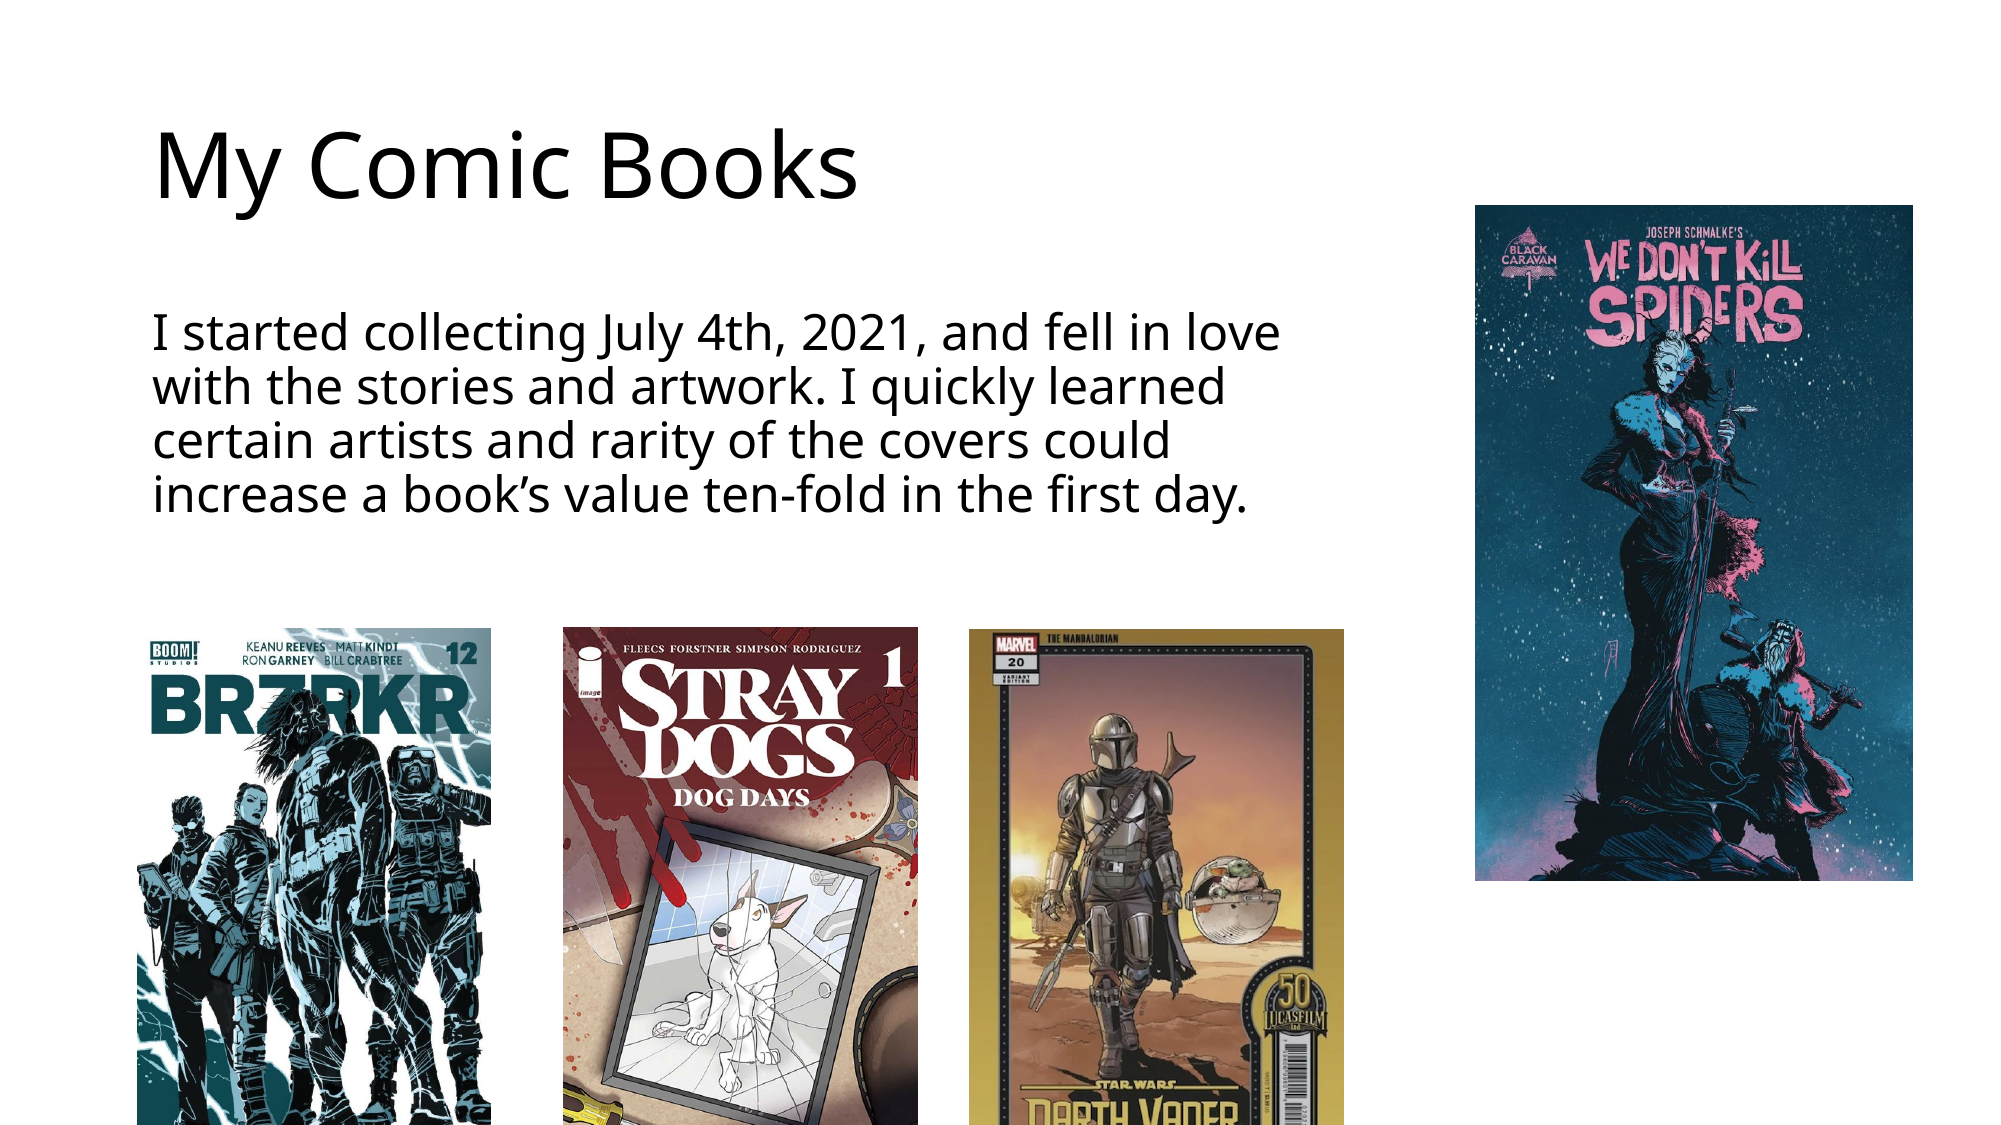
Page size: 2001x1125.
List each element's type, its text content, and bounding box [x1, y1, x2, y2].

picture [562, 627, 919, 1125]
list I started collecting July 4th, 2021, and fell in love with the stories and artwork. I quickly learned certain artists and rarity of the covers could increase a book’s value ten-fold in the first day. [137, 299, 1371, 1014]
title My Comic Books [137, 59, 1863, 278]
picture [1475, 204, 1913, 881]
picture [968, 629, 1345, 1125]
picture [137, 628, 492, 1125]
